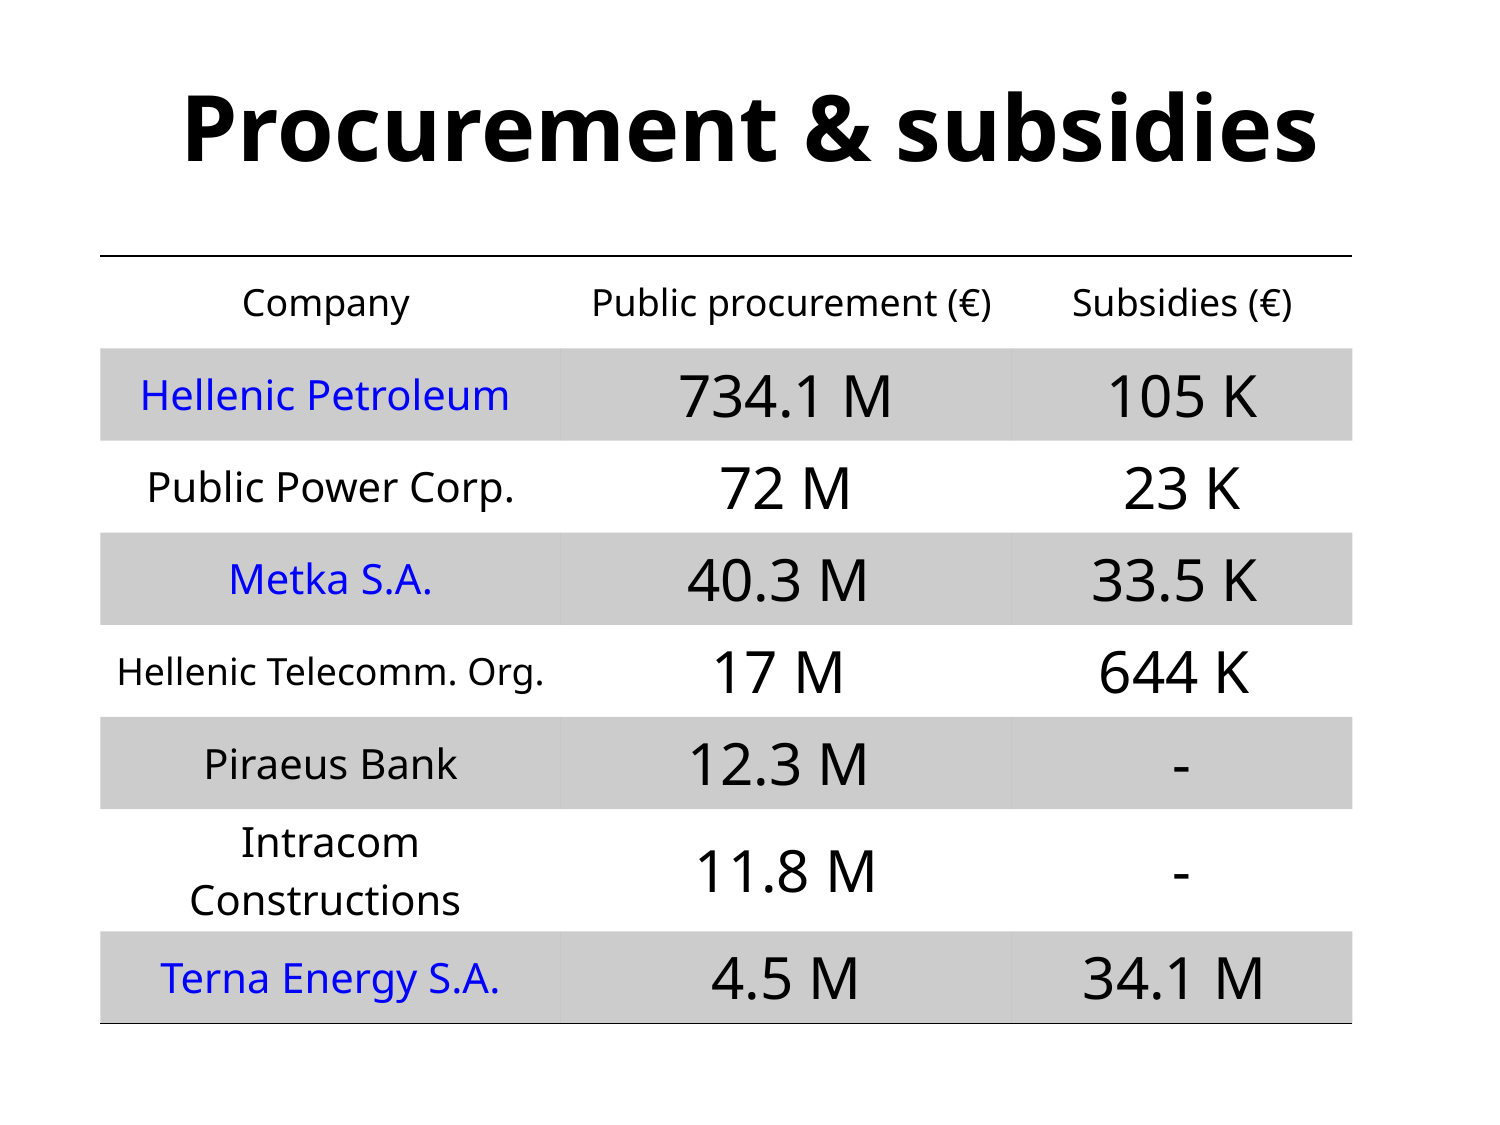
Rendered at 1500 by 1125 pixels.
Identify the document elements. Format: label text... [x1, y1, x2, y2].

table_cell Hellenic Telecomm. Org. [100, 625, 561, 717]
table_cell 17 M [561, 625, 1012, 717]
table_cell 644 K [1012, 625, 1352, 717]
table_header Company [100, 257, 561, 348]
table_cell 105 K [1012, 348, 1352, 441]
table_cell Intracom Constructions [100, 809, 561, 931]
table_cell Piraeus Bank [100, 717, 561, 809]
table_cell 734.1 M [561, 348, 1012, 441]
table_cell 40.3 M [561, 533, 1012, 625]
table_cell 72 M [561, 441, 1012, 533]
table_cell Terna Energy S.A. [100, 931, 561, 1023]
table_cell 4.5 M [561, 931, 1012, 1023]
table_cell - [1012, 717, 1352, 809]
title Procurement & subsidies [75, 30, 1425, 219]
table_header Subsidies (€) [1012, 257, 1352, 348]
table_cell 12.3 M [561, 717, 1012, 809]
table_cell Public Power Corp. [100, 441, 561, 533]
table_cell 34.1 M [1012, 931, 1352, 1023]
table_cell 33.5 K [1012, 533, 1352, 625]
table_header Public procurement (€) [561, 257, 1012, 348]
table_cell - [1012, 809, 1352, 931]
table_cell 23 K [1012, 441, 1352, 533]
table_cell Hellenic Petroleum [100, 348, 561, 441]
table_cell 11.8 M [561, 809, 1012, 931]
table_cell Metka S.A. [100, 533, 561, 625]
